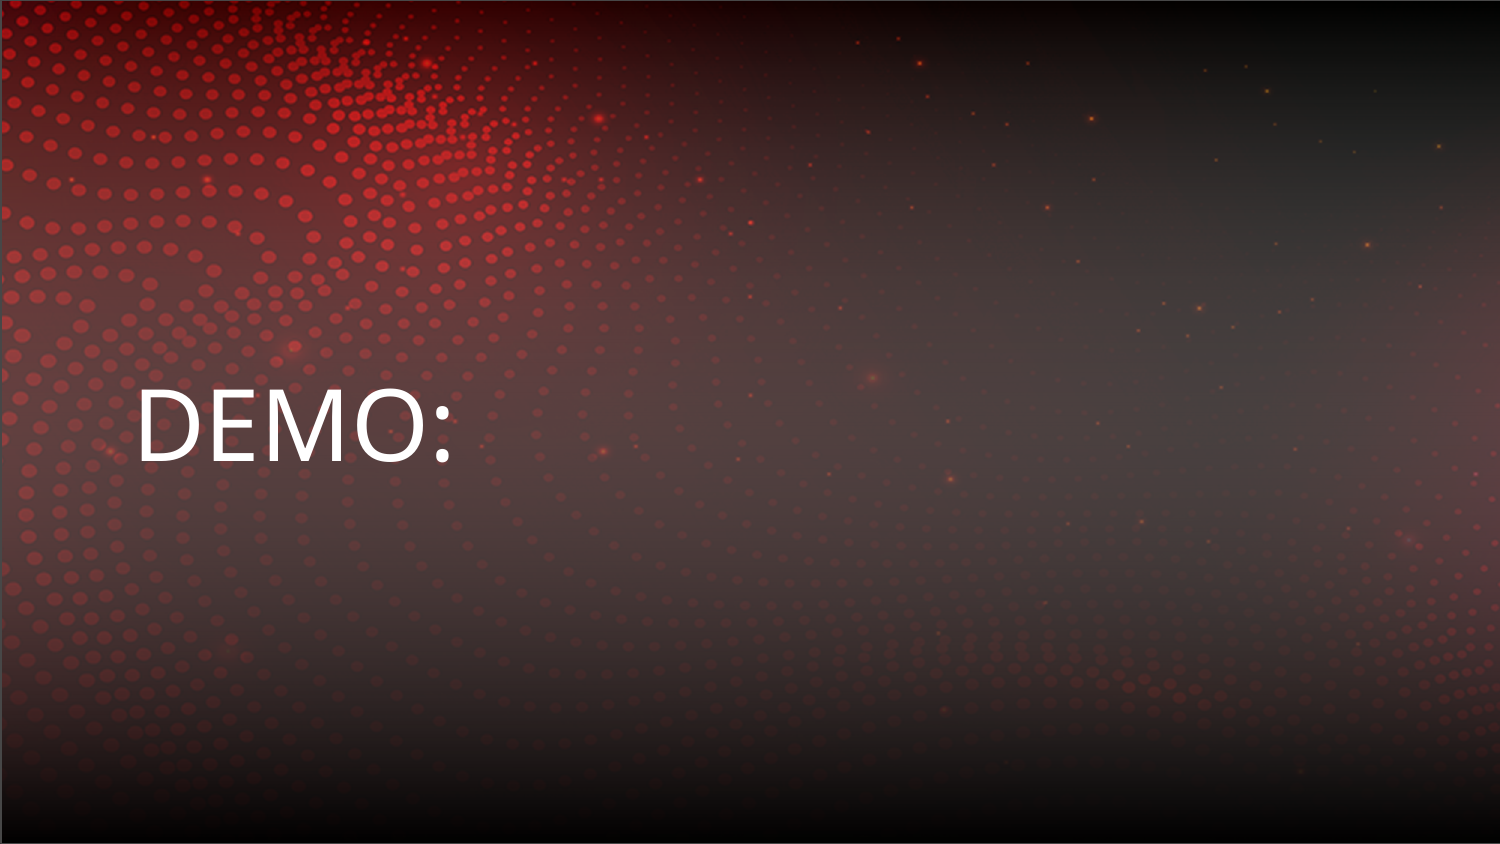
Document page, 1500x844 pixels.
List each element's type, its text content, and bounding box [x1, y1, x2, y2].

title DEMO: [116, 88, 1125, 755]
picture [2, 1, 1500, 77]
